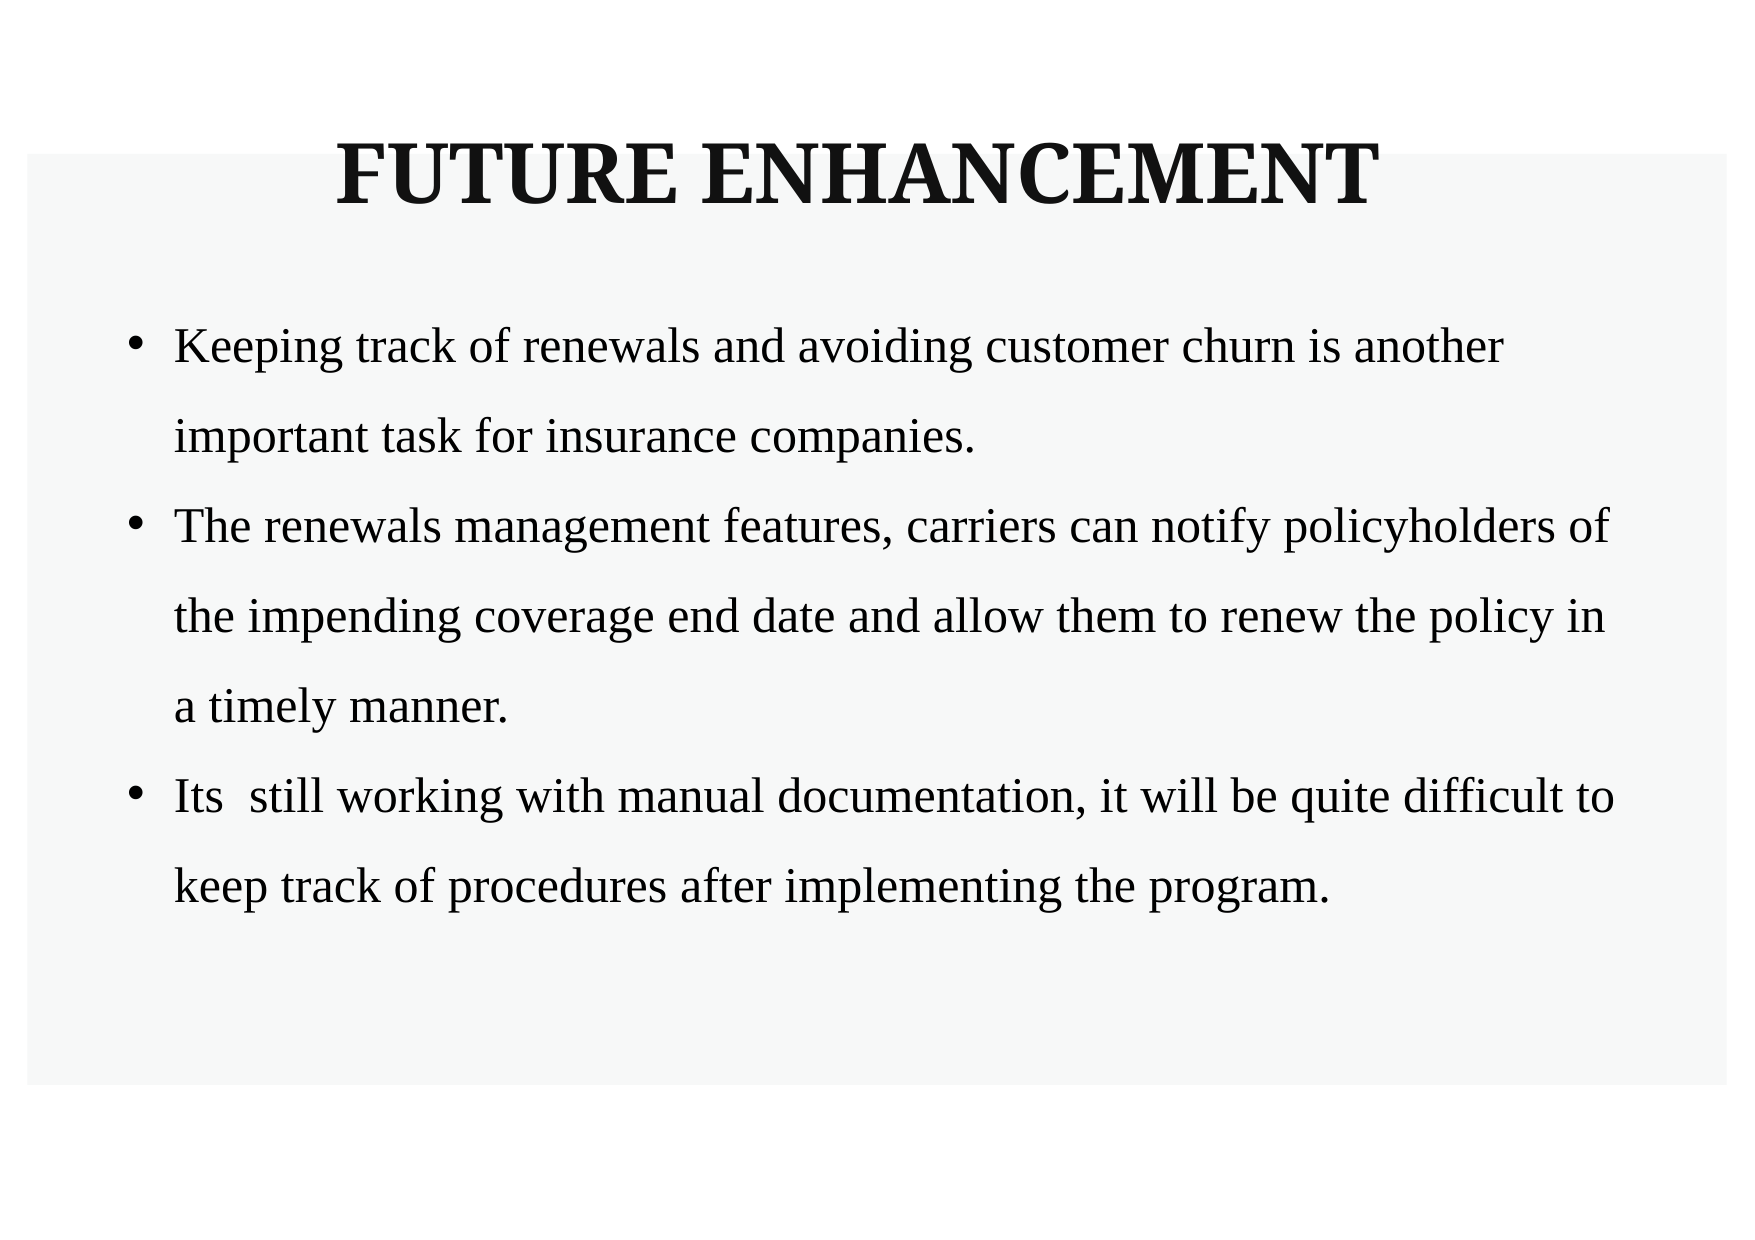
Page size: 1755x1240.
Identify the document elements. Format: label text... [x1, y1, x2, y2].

subtitle Keeping track of renewals and avoiding customer churn is another important task for insurance companies. The renewals management features, carriers can notify policyholders of the impending coverage end date and allow them to renew the policy in a timely manner. Its still working with manual documentation, it will be quite difficult to keep track of procedures after implementing the program. [127, 282, 1640, 1010]
title FUTURE ENHANCEMENT [139, 119, 1631, 221]
